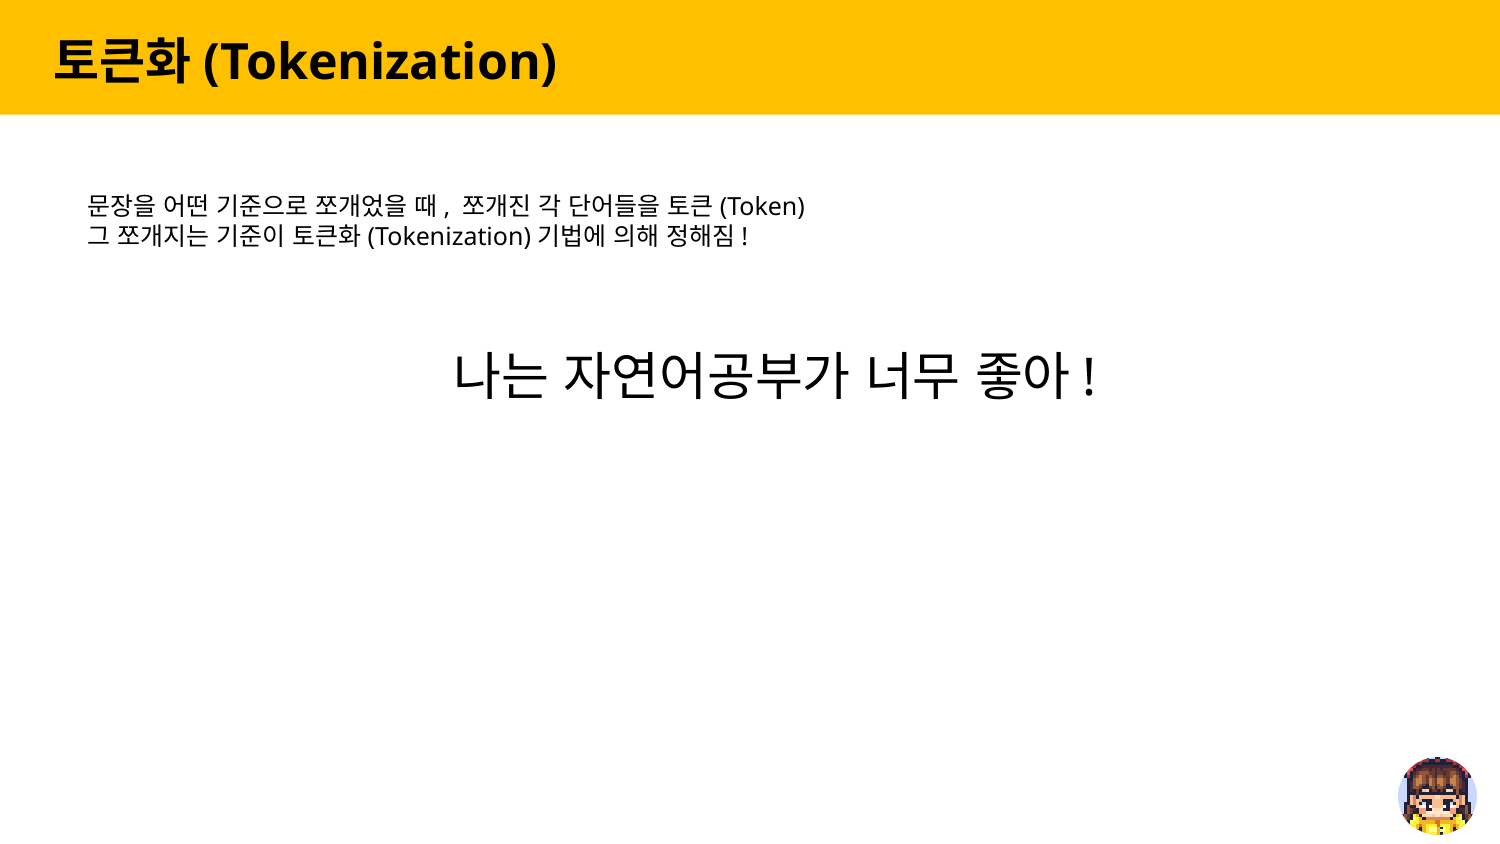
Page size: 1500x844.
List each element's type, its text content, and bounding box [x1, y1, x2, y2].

text_box 문장을 어떤 기준으로 쪼개었을 때, 쪼개진 각 단어들을 토큰(Token) 그 쪼개지는 기준이 토큰화(Tokenization)기법에 의해 정해짐! [72, 175, 1422, 266]
text_box 토큰화(Tokenization) [42, 41, 1193, 85]
text_box 나는 자연어공부가 너무 좋아! [438, 328, 1166, 422]
picture [1395, 754, 1480, 839]
